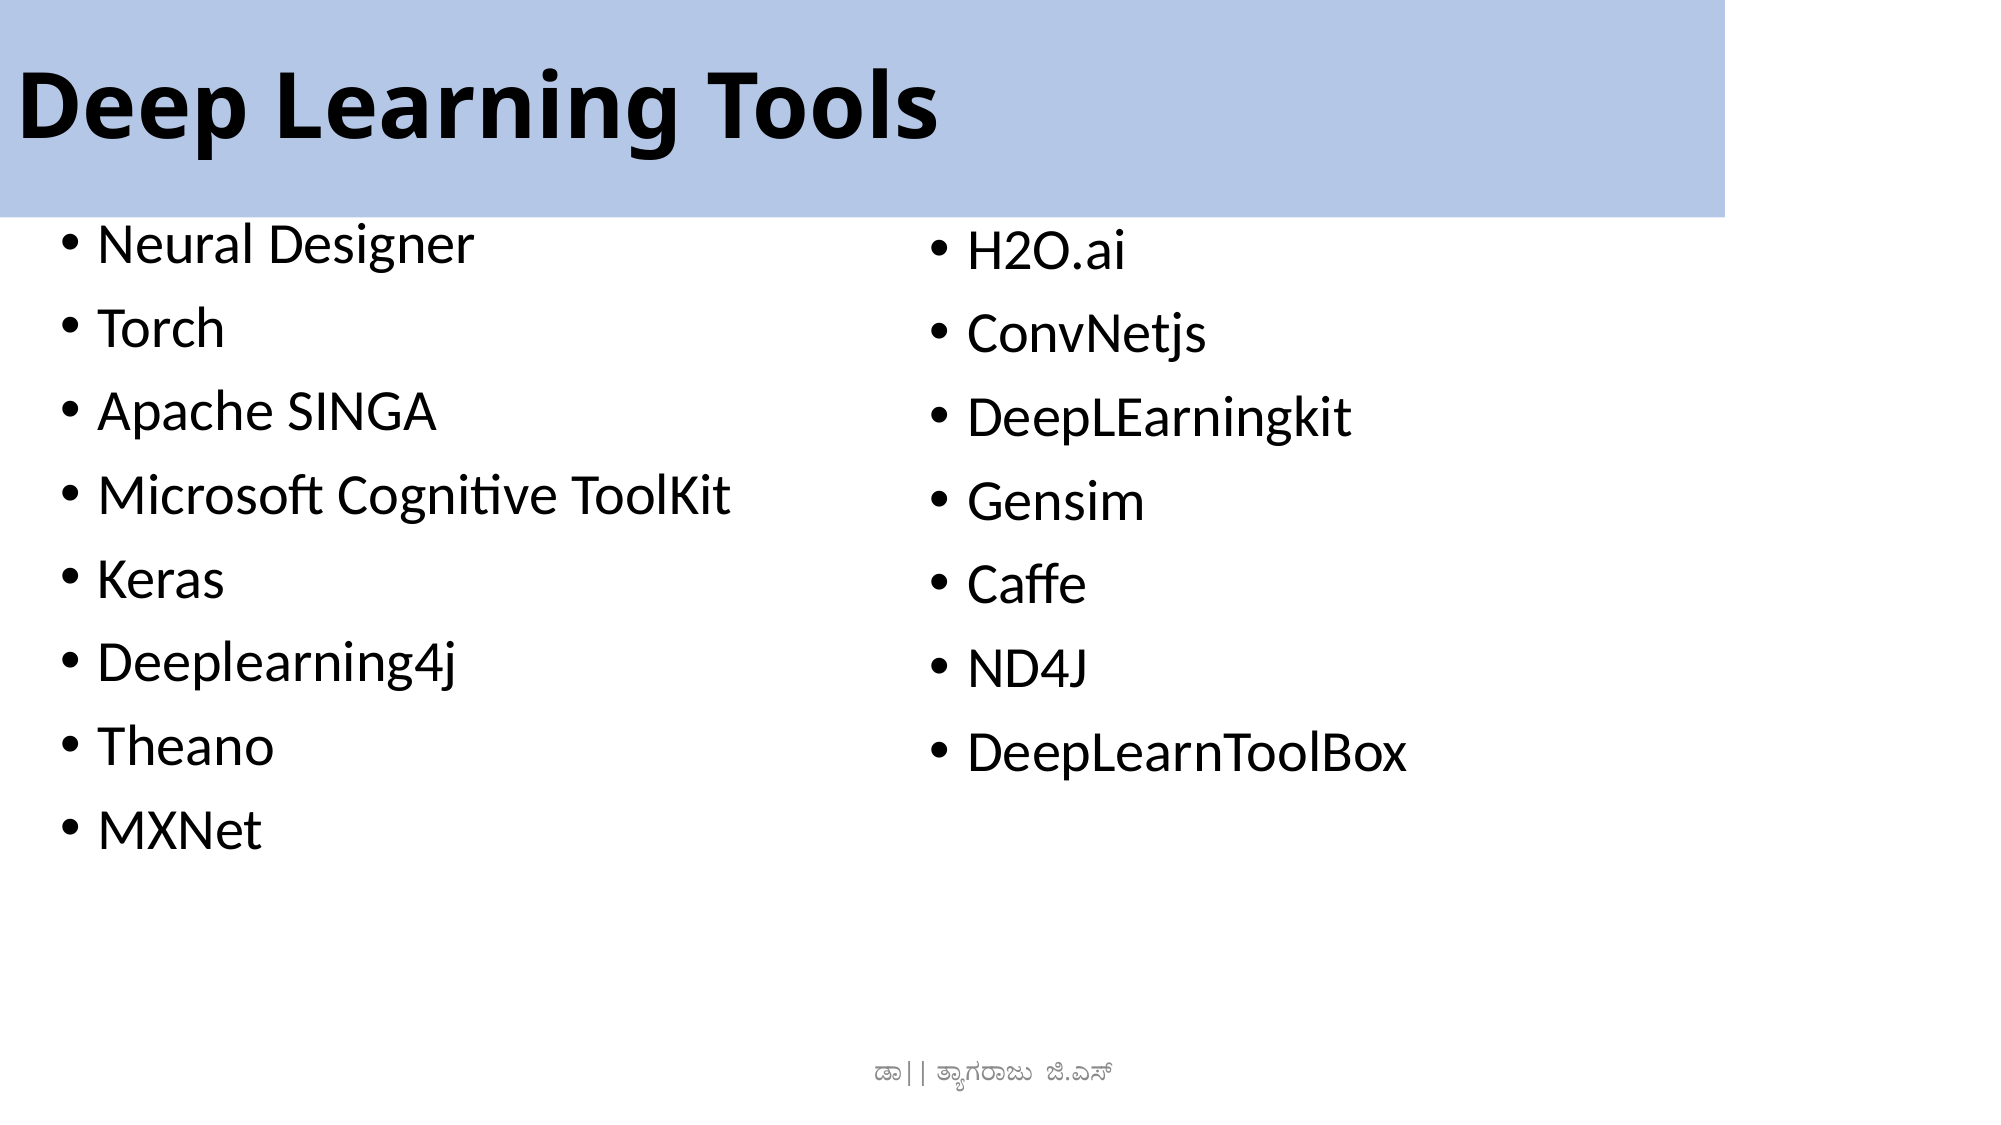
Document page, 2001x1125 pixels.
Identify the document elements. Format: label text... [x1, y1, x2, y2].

footer ಡಾ|| ತ್ಯಾಗರಾಜು ಜಿ.ಎಸ್ [662, 1042, 1338, 1103]
list Neural Designer Torch Apache SINGA Microsoft Cognitive ToolKit Keras Deeplearning4j Theano MXNet [45, 205, 815, 920]
text_box H2O.ai ConvNetjs DeepLEarningkit Gensim Caffe ND4J DeepLearnToolBox [914, 211, 1685, 926]
title Deep Learning Tools [0, 0, 1725, 218]
